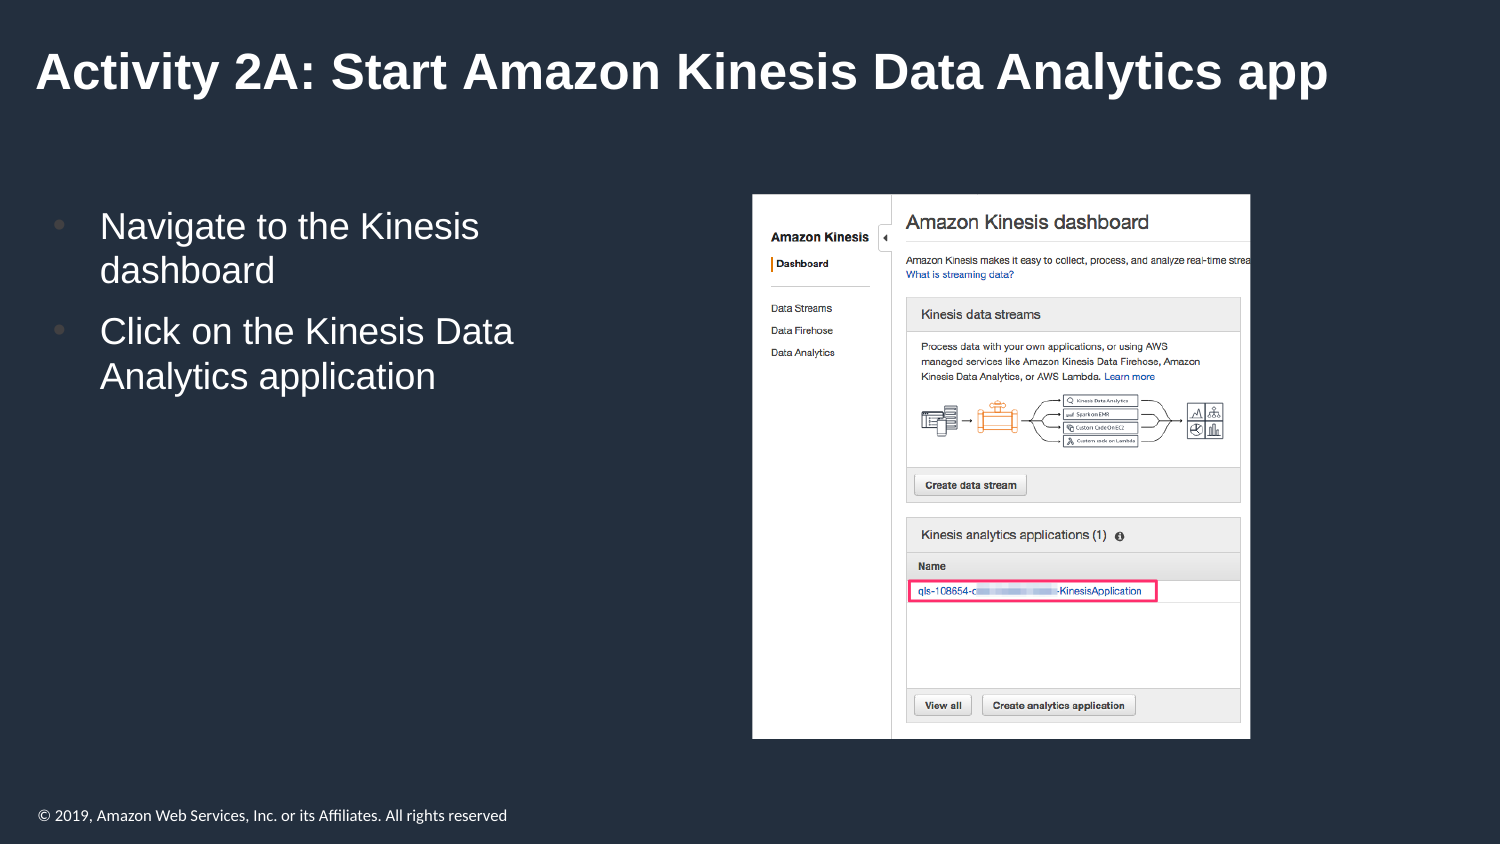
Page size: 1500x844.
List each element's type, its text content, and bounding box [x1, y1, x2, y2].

text_box [752, 193, 1251, 739]
title Activity 2A: Start Amazon Kinesis Data Analytics app [33, 0, 1468, 140]
text_box Navigate to the Kinesis dashboard Click on the Kinesis Data Analytics application [50, 198, 648, 397]
